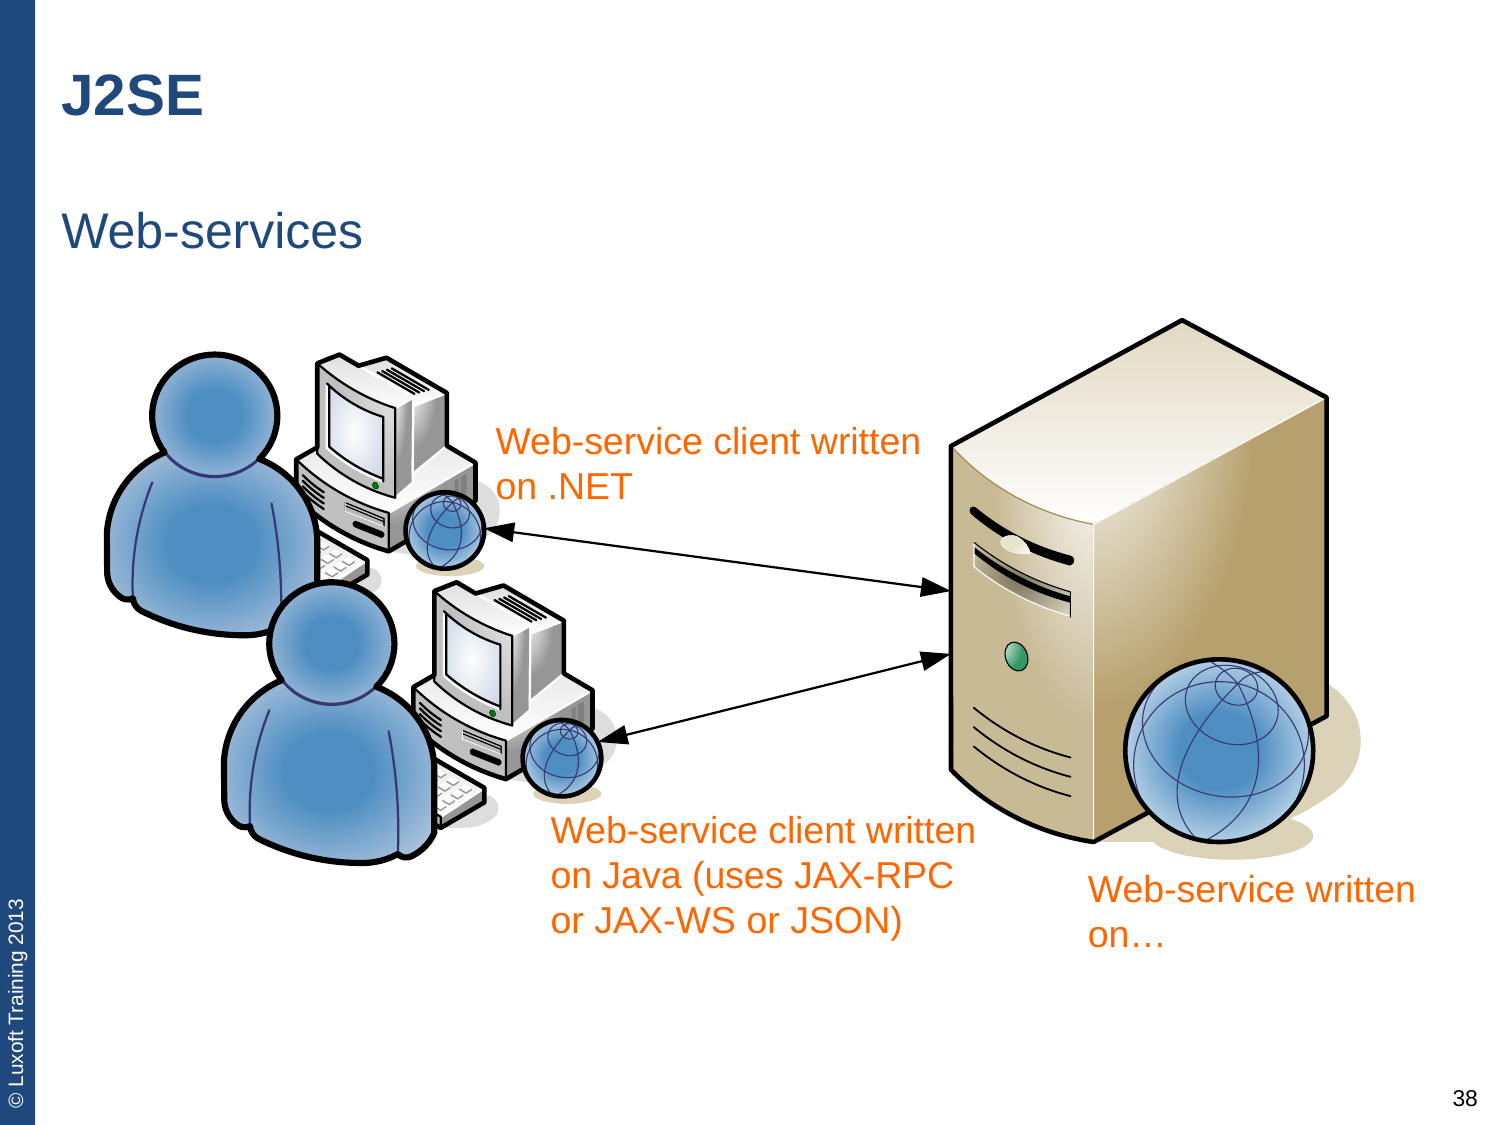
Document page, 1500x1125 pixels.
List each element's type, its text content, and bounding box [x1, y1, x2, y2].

text_box [76, 160, 1425, 256]
text_box Web-service written on… [1073, 857, 1447, 963]
text_box Web-service client written on Java (uses JAX-RPC or JAX-WS or JSON) [535, 878, 992, 949]
list Web-services [46, 191, 1397, 907]
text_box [100, 314, 1365, 870]
title J2SE [46, 20, 1397, 165]
